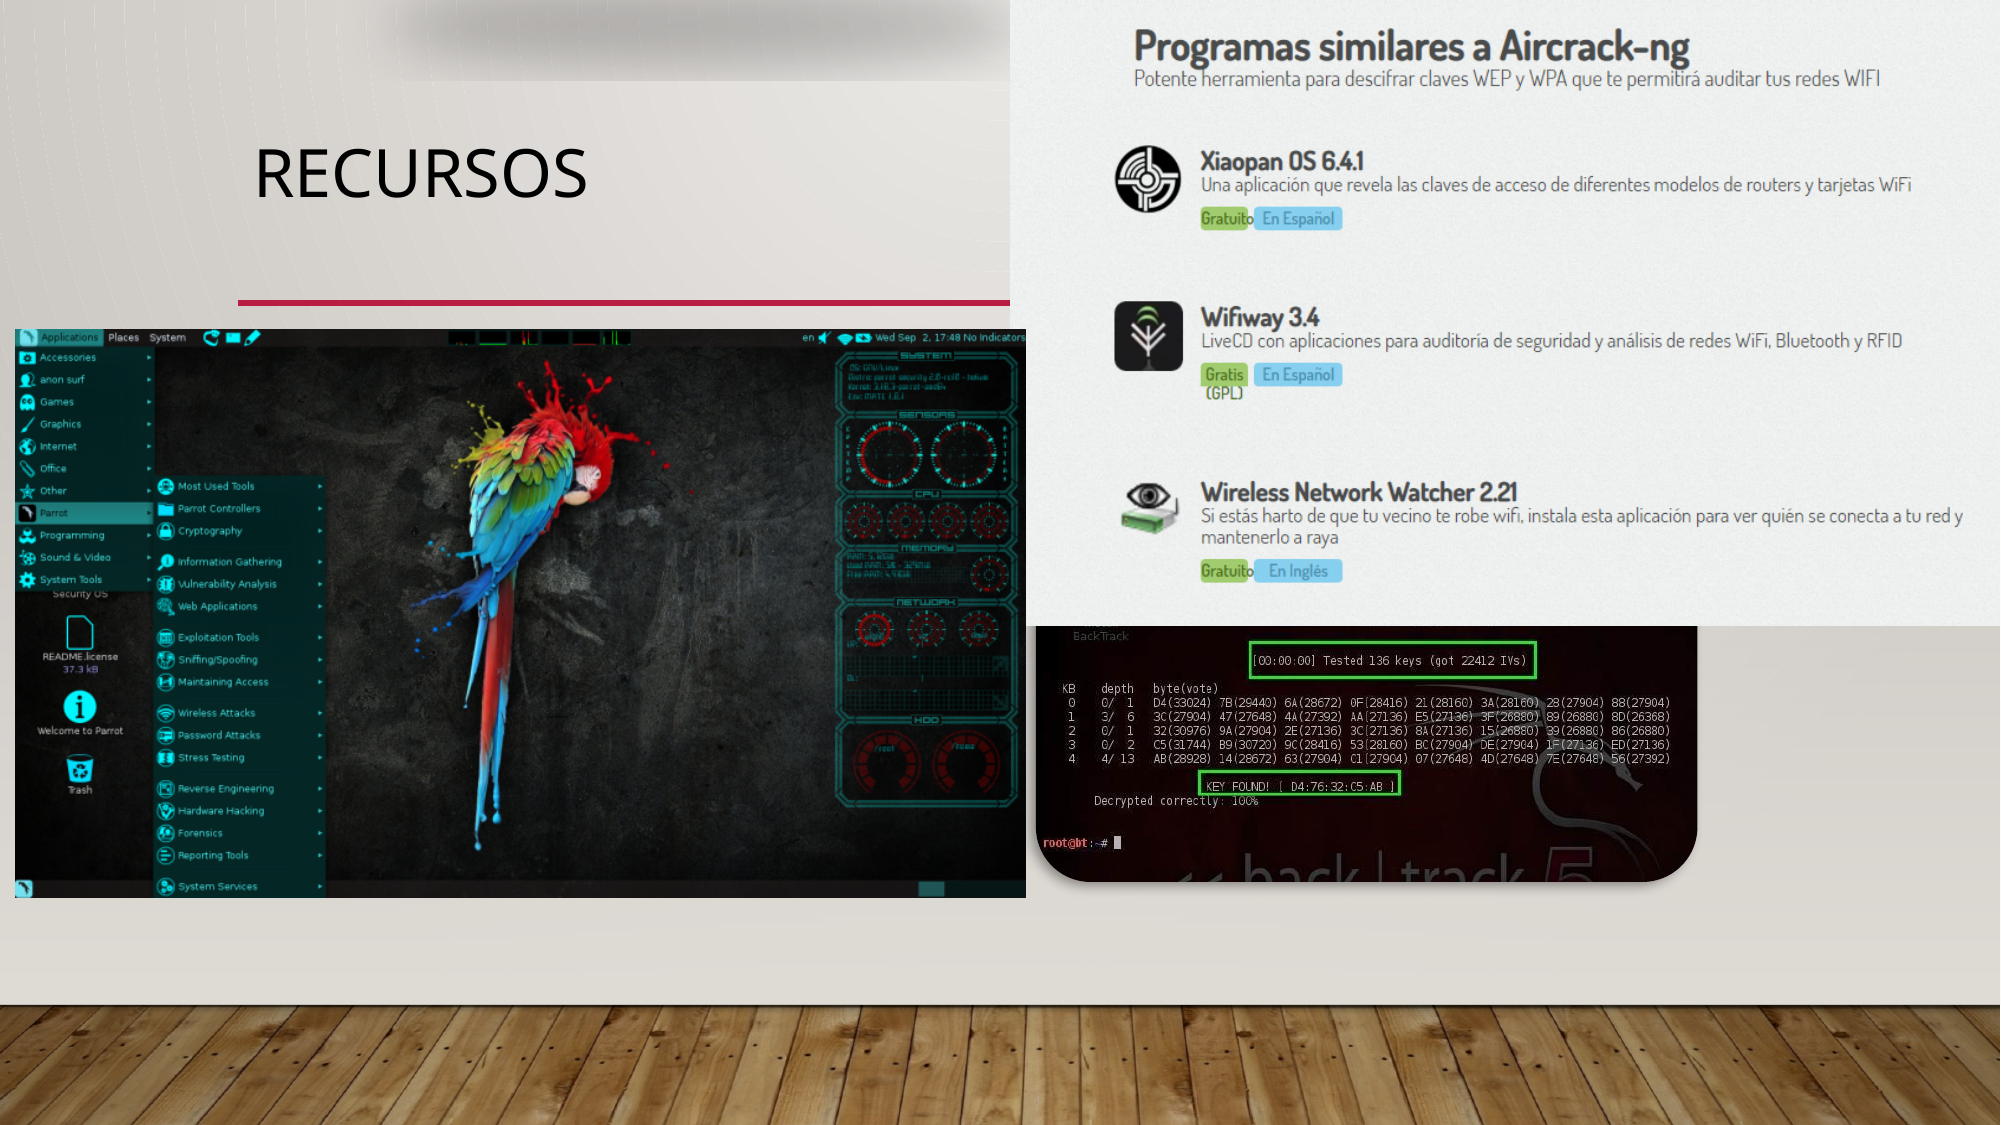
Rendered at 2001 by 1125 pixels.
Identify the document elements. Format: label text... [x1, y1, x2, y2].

picture [0, 1005, 2000, 1125]
picture [15, 0, 2000, 898]
title recursos [238, 131, 1009, 305]
